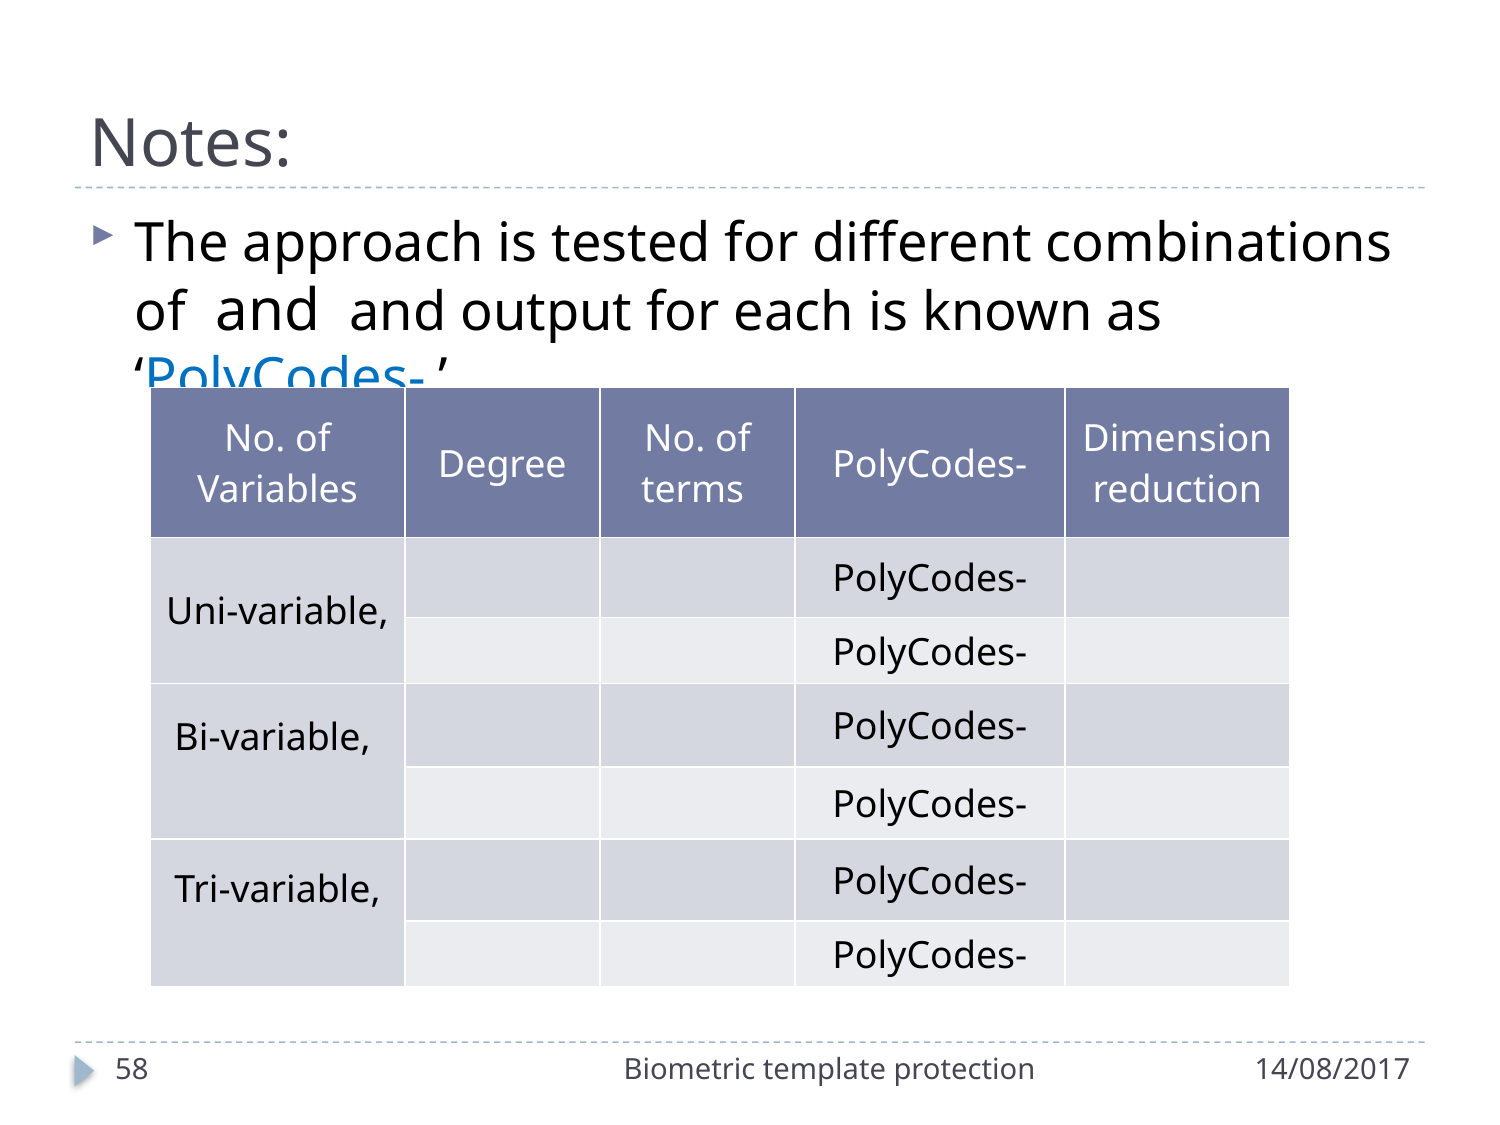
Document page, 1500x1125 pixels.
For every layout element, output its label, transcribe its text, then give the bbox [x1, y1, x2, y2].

slide_number 58 [100, 1042, 426, 1103]
footer Biometric template protection [475, 1042, 1051, 1103]
title Notes: [75, 24, 1425, 188]
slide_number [1051, 1042, 1426, 1103]
